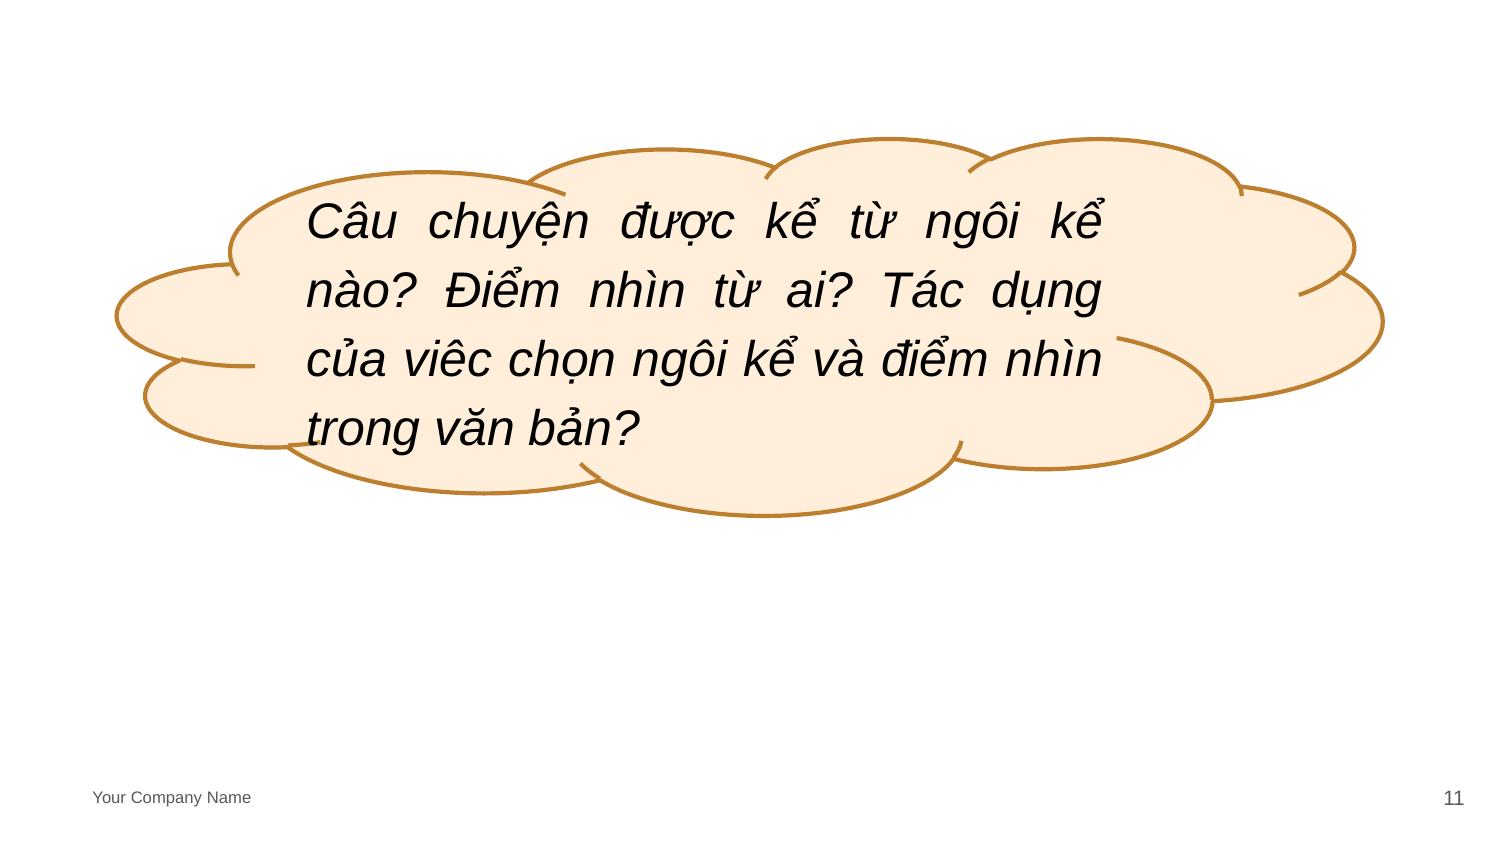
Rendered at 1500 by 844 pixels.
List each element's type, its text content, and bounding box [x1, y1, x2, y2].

slide_number 11 [1389, 764, 1480, 830]
text_box Câu chuyện được kể từ ngôi kể nào? Điểm nhìn từ ai? Tác dụng của viêc chọn ngôi kể và điểm nhìn trong văn bản? [114, 136, 1385, 519]
